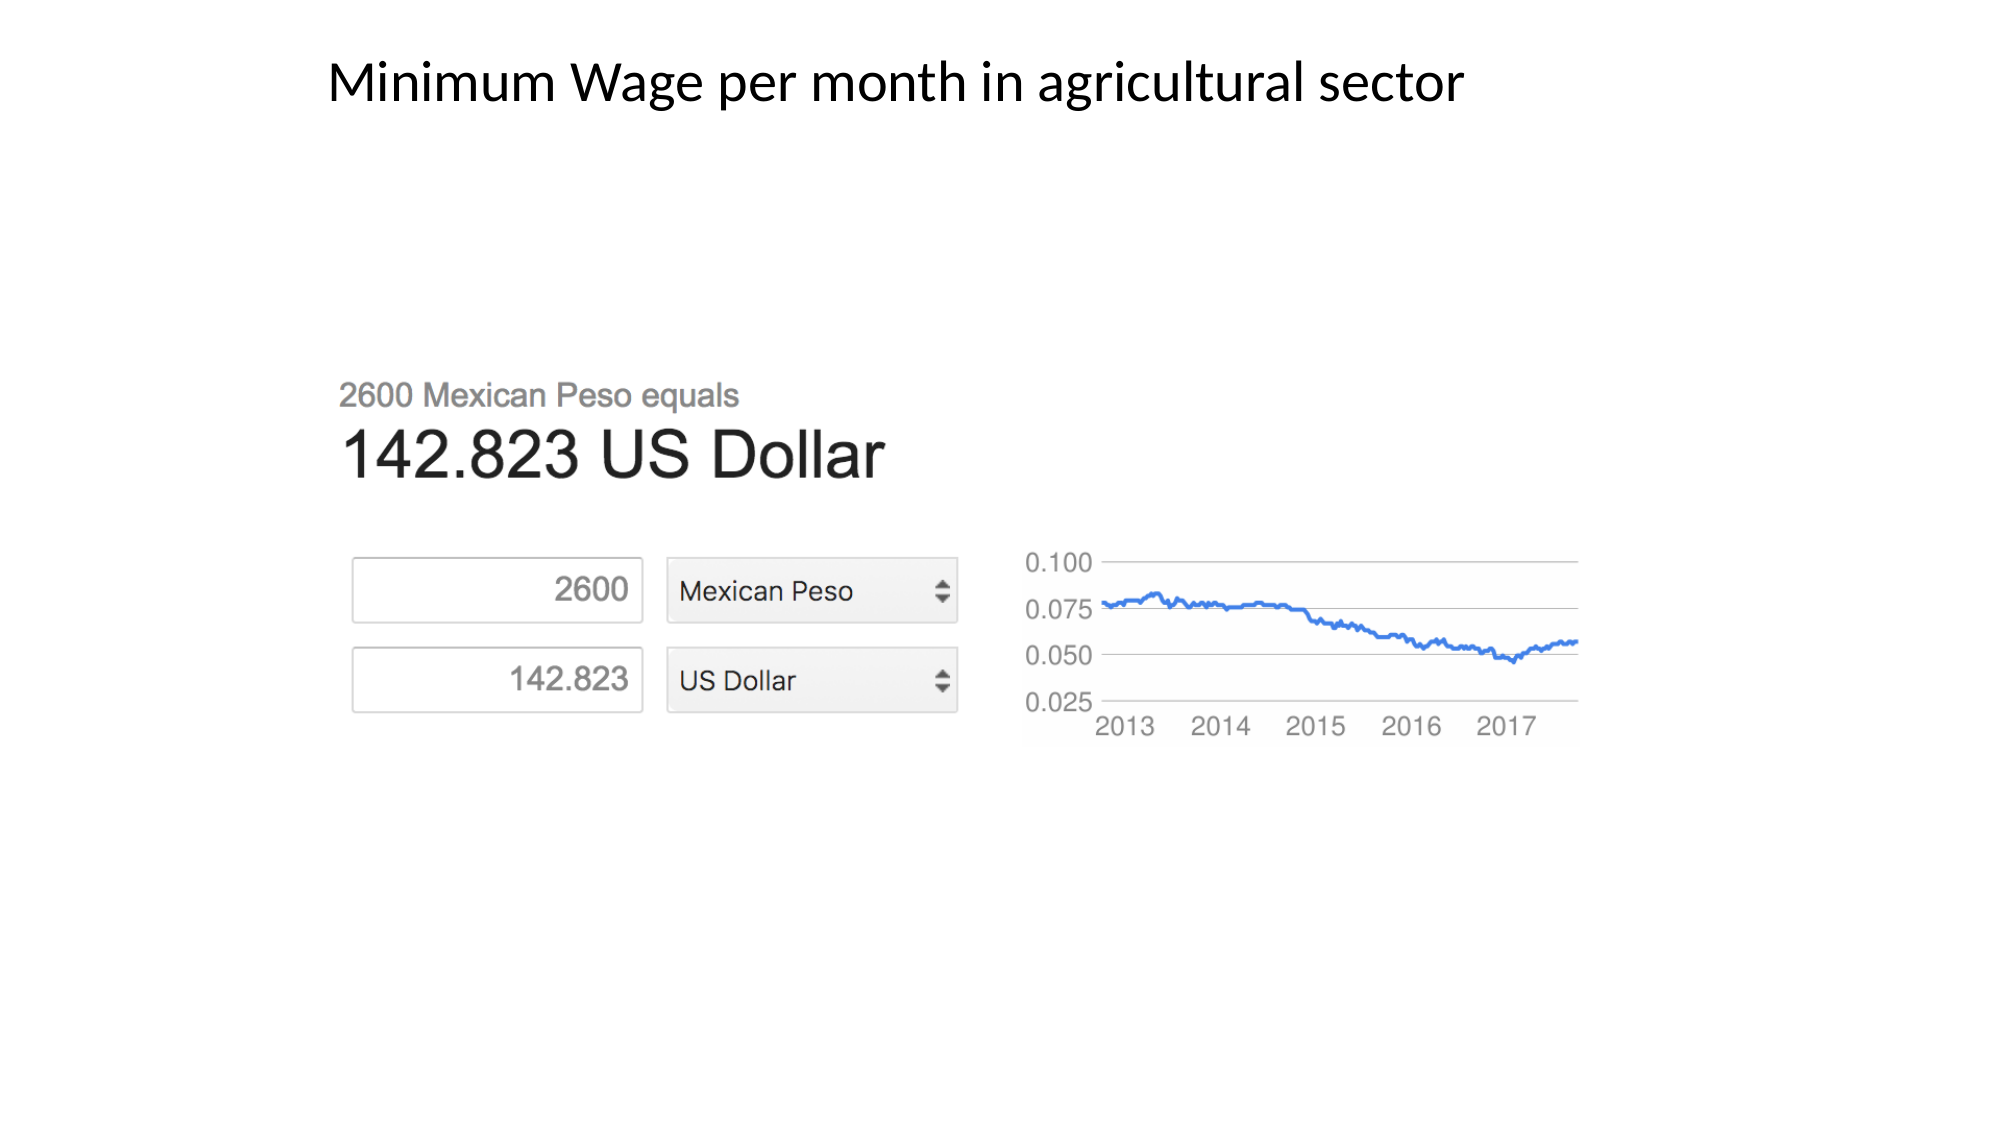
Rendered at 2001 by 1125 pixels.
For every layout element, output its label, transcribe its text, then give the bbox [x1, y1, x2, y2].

picture [312, 340, 1611, 803]
text_box Minimum Wage per month in agricultural sector [312, 35, 1624, 121]
